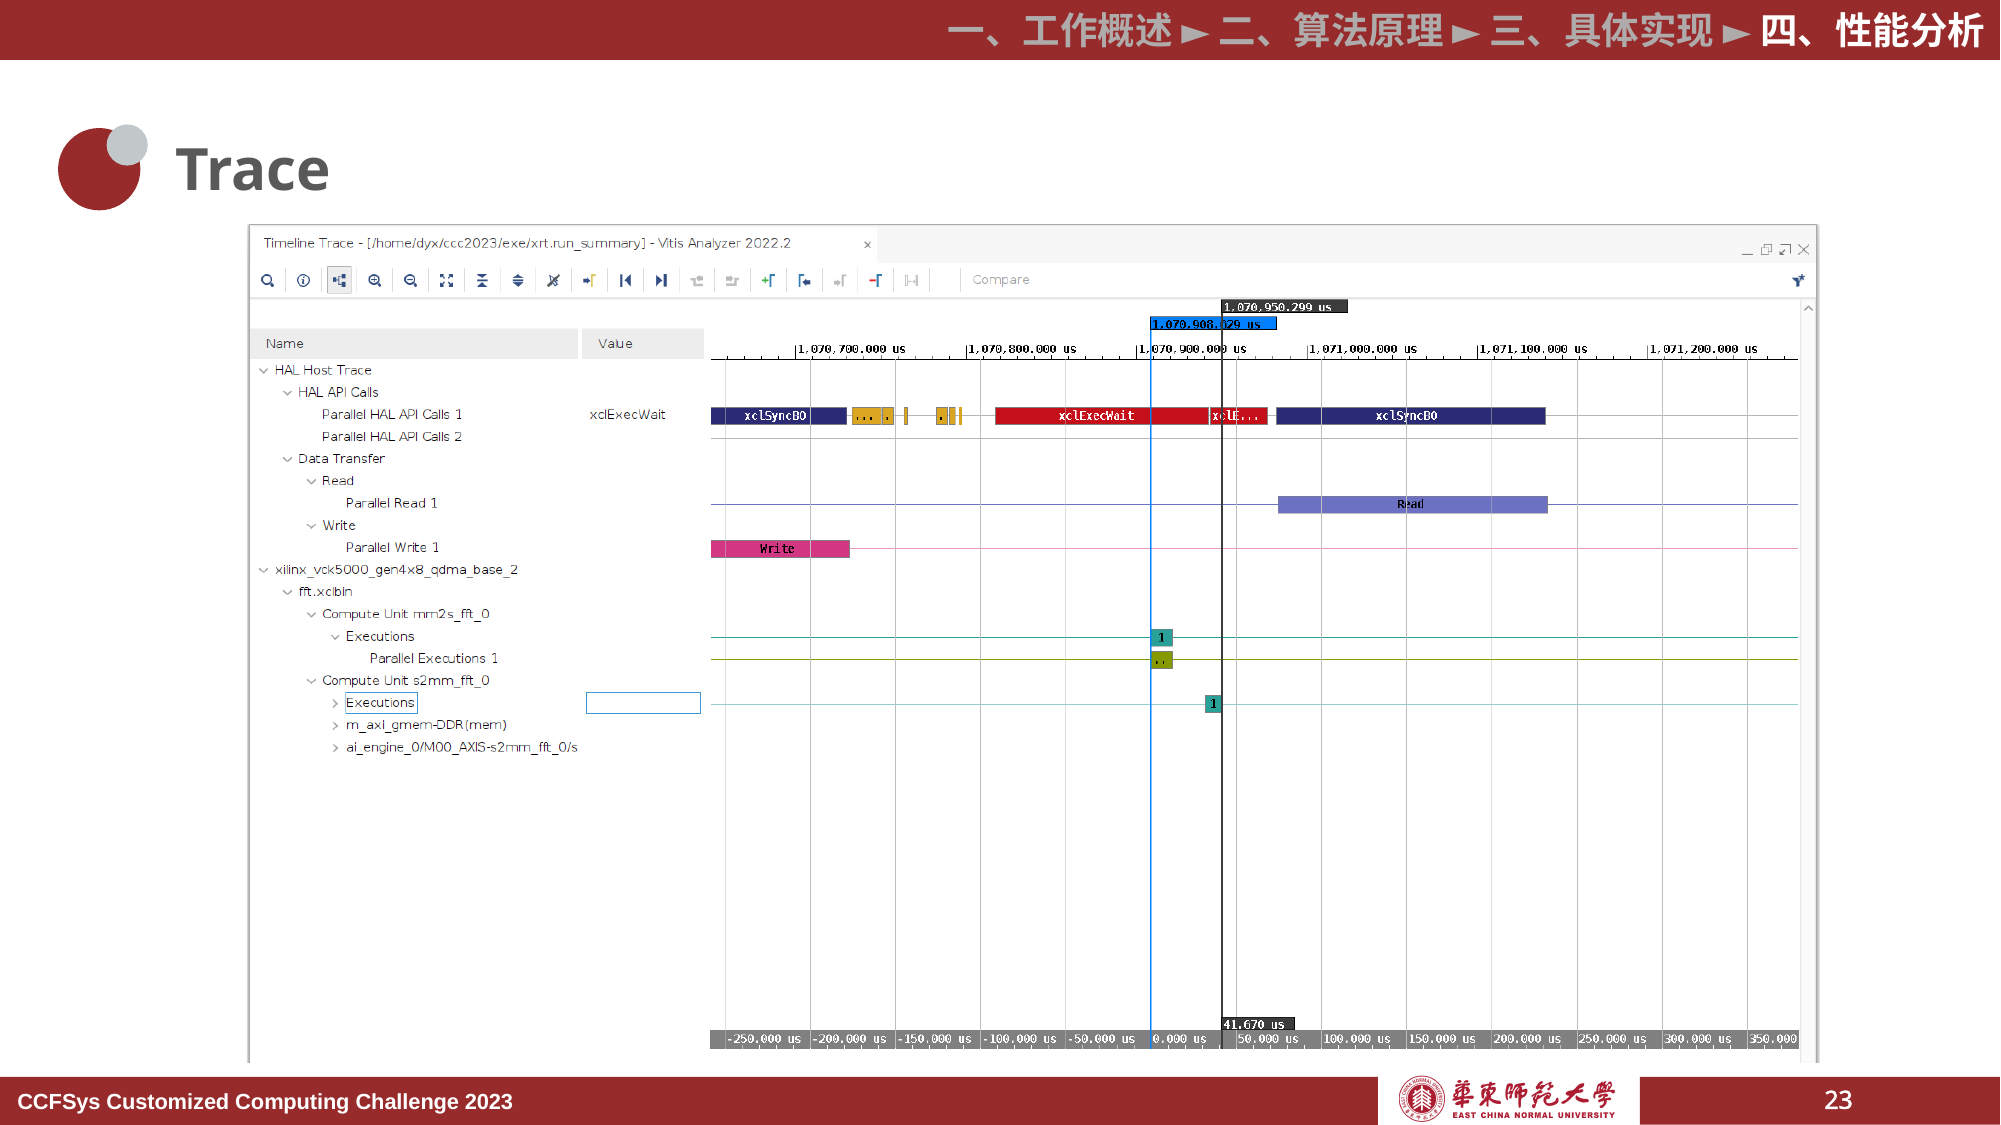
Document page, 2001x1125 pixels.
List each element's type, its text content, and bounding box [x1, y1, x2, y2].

slide_number 23 [1773, 1070, 1905, 1125]
picture [246, 224, 1820, 1063]
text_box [58, 124, 148, 211]
text_box [1905, 1076, 2000, 1125]
text_box Trace [160, 124, 347, 210]
text_box [0, 1076, 1378, 1125]
text_box CCFSys Customized Computing Challenge 2023 [0, 1080, 531, 1122]
text_box 一、工作概述 ► 二、算法原理 ► 三、具体实现 ► 四、性能分析 [736, 0, 2000, 60]
text_box [0, 0, 2000, 61]
text_box [1639, 1076, 1773, 1125]
picture [1399, 1071, 1619, 1124]
